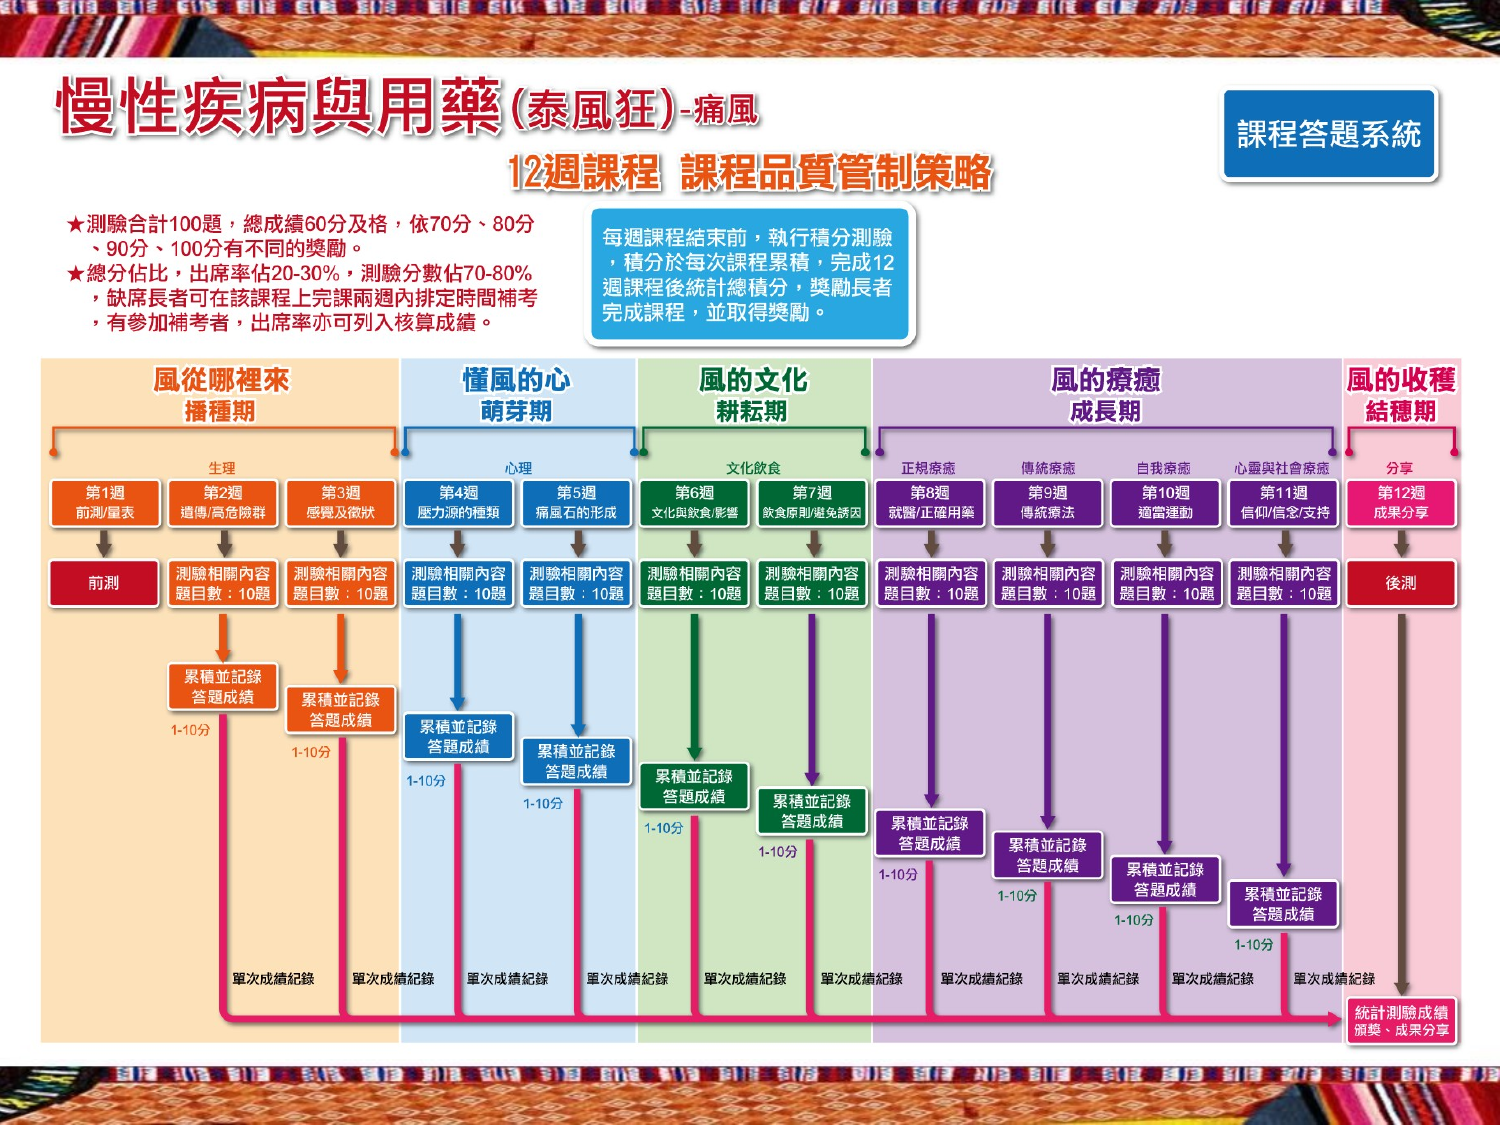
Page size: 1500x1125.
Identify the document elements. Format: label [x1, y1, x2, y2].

text_box [29, 66, 1471, 1059]
picture [0, 0, 1500, 1125]
